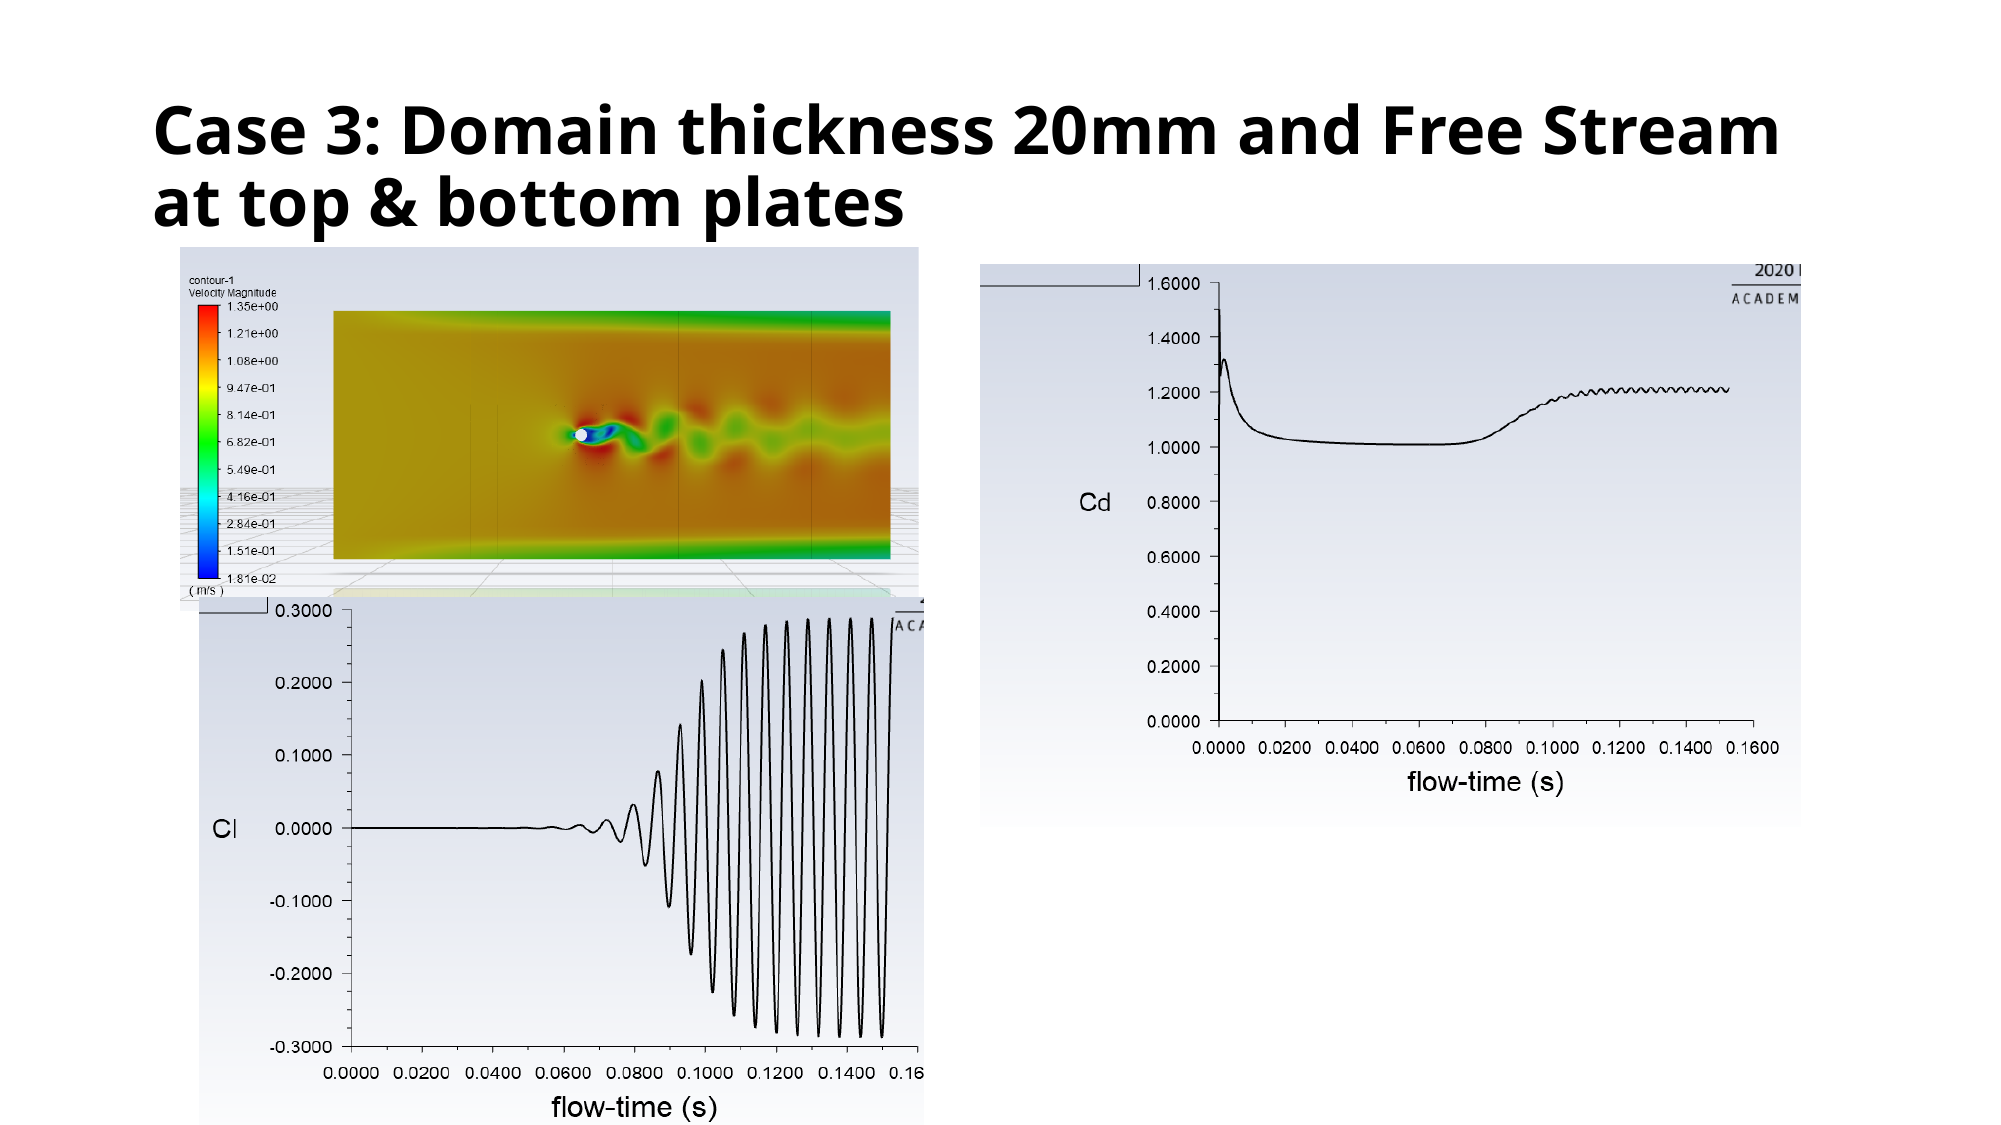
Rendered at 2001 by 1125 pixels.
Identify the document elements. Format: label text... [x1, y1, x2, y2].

title Case 3: Domain thickness 20mm and Free Stream at top & bottom plates [137, 59, 1863, 278]
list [178, 247, 919, 611]
picture [198, 597, 924, 1125]
picture [980, 264, 1801, 827]
